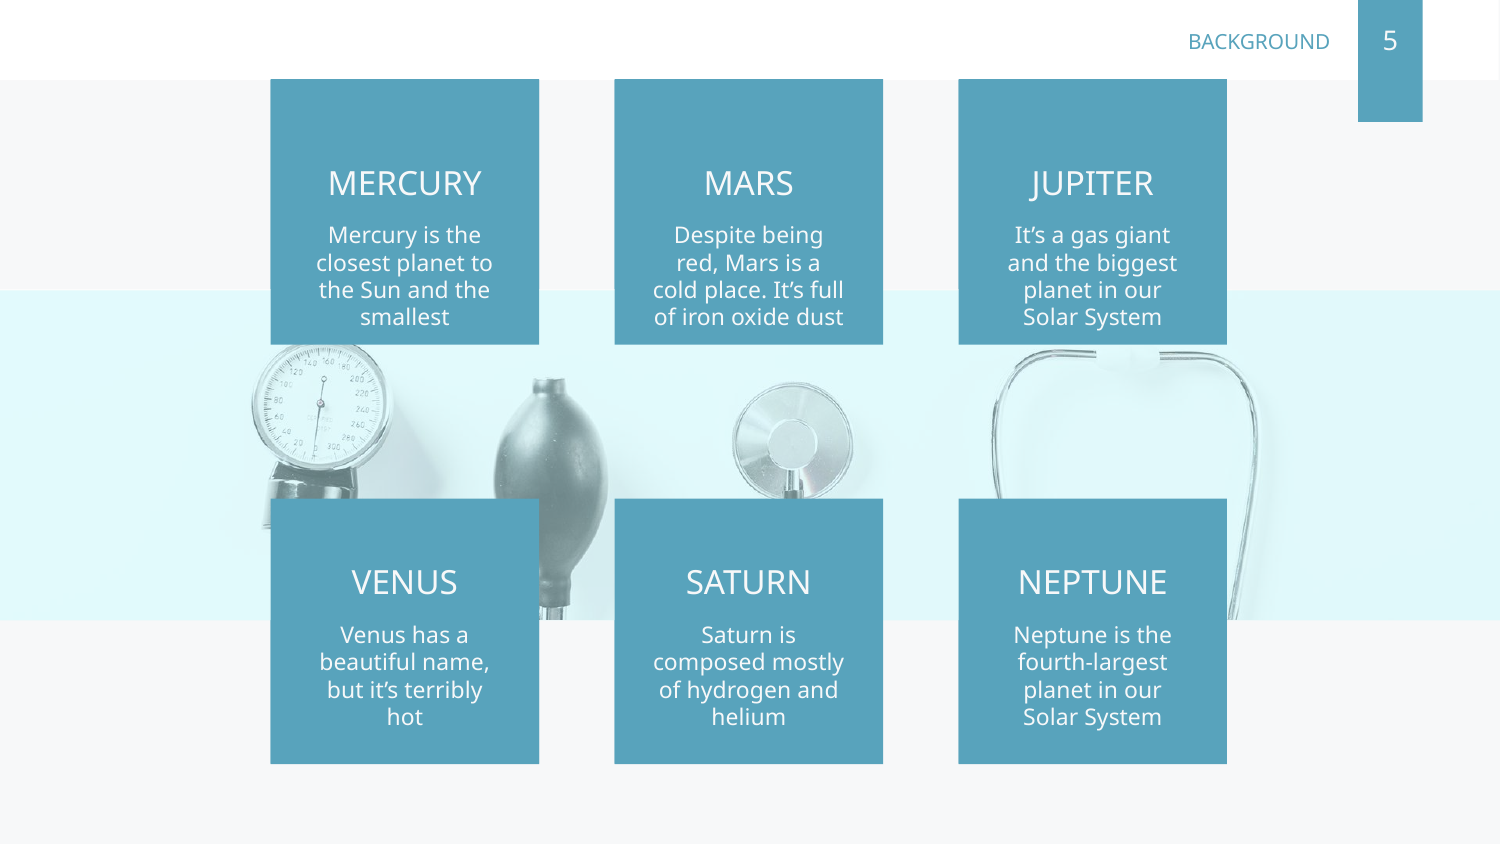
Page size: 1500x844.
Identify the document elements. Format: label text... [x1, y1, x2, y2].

text_box [958, 79, 1227, 288]
slide_number 5 [1345, 8, 1436, 74]
text_box [614, 629, 884, 765]
title BACKGROUND [1099, 14, 1346, 68]
text_box [958, 629, 1227, 765]
subtitle Venus has a beautiful name, but it’s terribly hot [292, 629, 518, 666]
subtitle Neptune is the fourth-largest planet in our Solar System [980, 629, 1206, 666]
subtitle Saturn is composed mostly of hydrogen and helium [636, 629, 862, 666]
subtitle It’s a gas giant and the biggest planet in our Solar System [980, 205, 1206, 266]
text_box [270, 629, 540, 765]
title MARS [636, 121, 862, 217]
subtitle Mercury is the closest planet to the Sun and the smallest [292, 205, 518, 266]
title JUPITER [980, 121, 1206, 205]
text_box [614, 79, 884, 288]
picture [0, 289, 1500, 621]
title MERCURY [292, 121, 518, 205]
text_box [270, 79, 540, 288]
subtitle Despite being red, Mars is a cold place. It’s full of iron oxide dust [636, 217, 862, 266]
